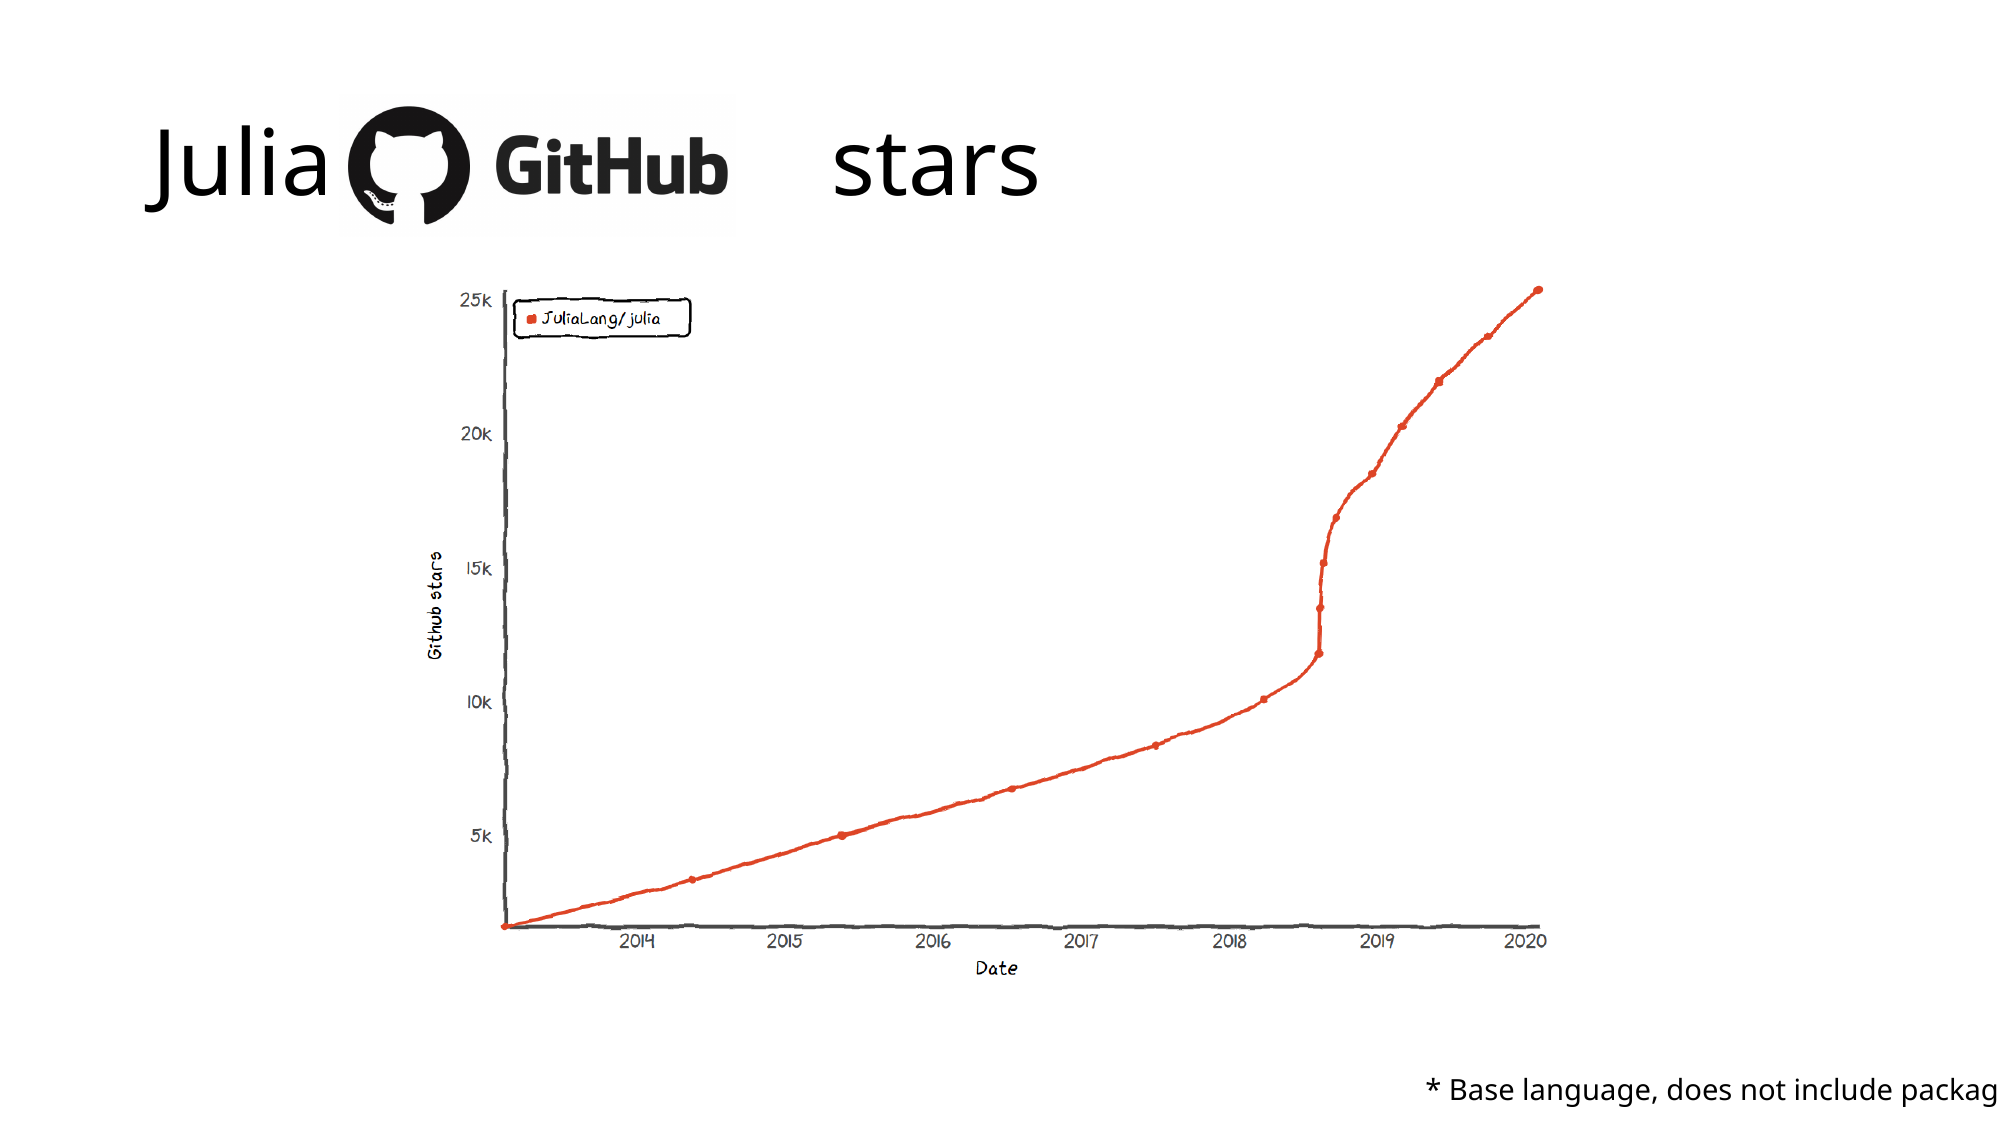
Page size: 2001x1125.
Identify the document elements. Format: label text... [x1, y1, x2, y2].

text_box * Base language, does not include packages [1410, 1064, 2000, 1114]
title Julia stars [137, 56, 1863, 275]
picture [339, 94, 736, 237]
picture [399, 260, 1600, 988]
